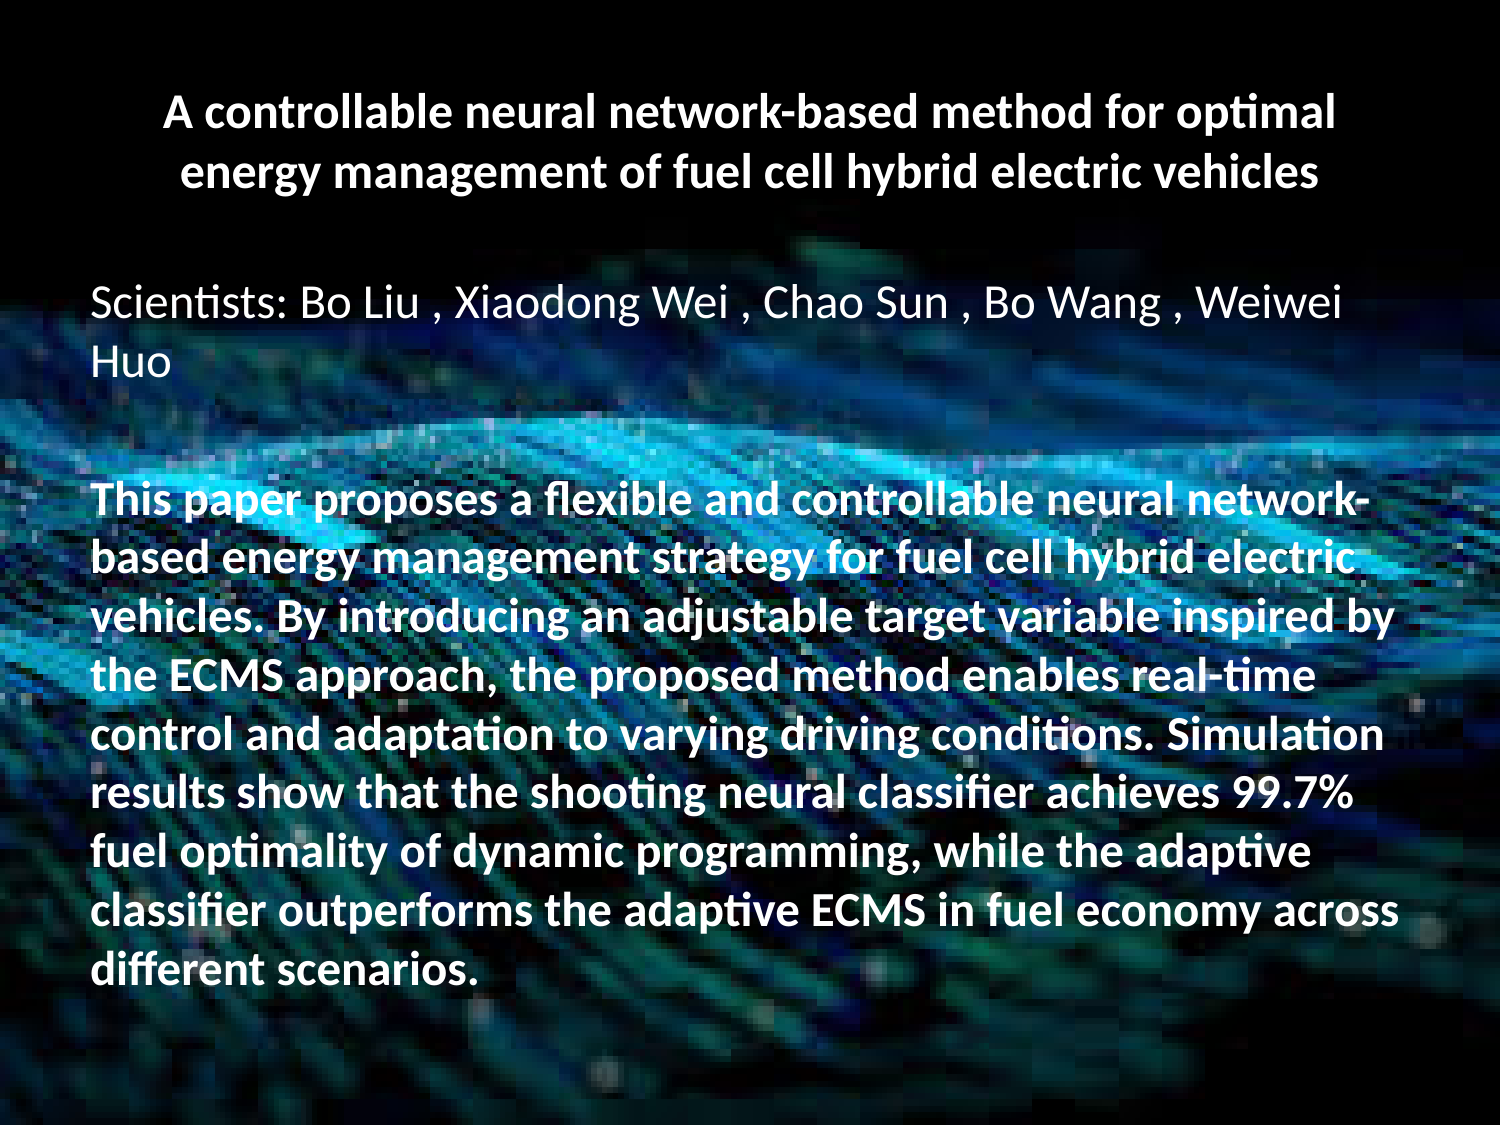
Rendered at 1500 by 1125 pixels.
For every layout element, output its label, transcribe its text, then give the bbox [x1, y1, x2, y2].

title A controllable neural network-based method for optimal energy management of fuel cell hybrid electric vehicles [75, 45, 1425, 233]
list Scientists: Bo Liu , Xiaodong Wei , Chao Sun , Bo Wang , Weiwei Huo This paper proposes a flexible and controllable neural network-based energy management strategy for fuel cell hybrid electric vehicles. By introducing an adjustable target variable inspired by the ECMS approach, the proposed method enables real-time control and adaptation to varying driving conditions. Simulation results show that the shooting neural classifier achieves 99.7% fuel optimality of dynamic programming, while the adaptive classifier outperforms the adaptive ECMS in fuel economy across different scenarios. [75, 262, 1425, 1005]
